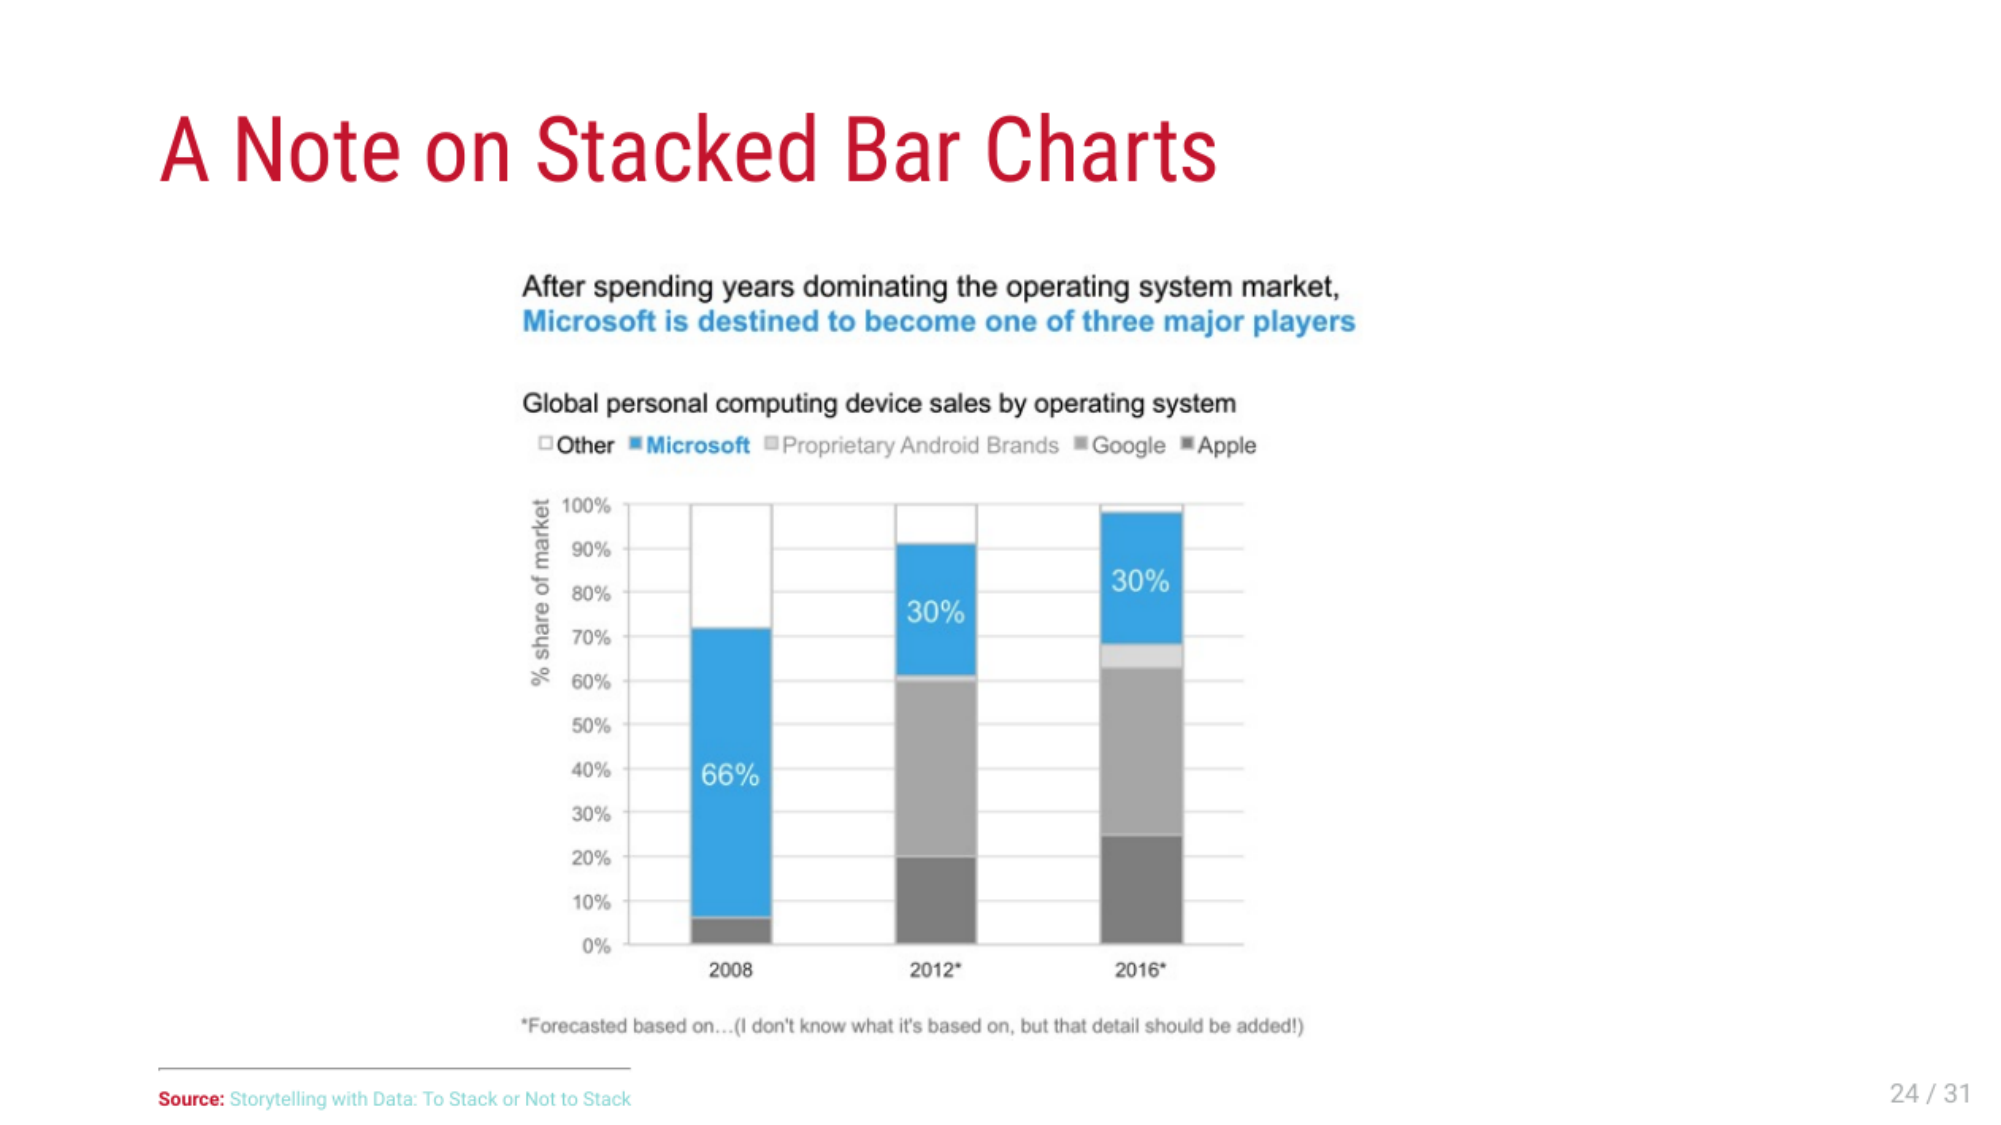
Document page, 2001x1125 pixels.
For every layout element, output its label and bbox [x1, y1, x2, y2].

list [0, 0, 2000, 1125]
